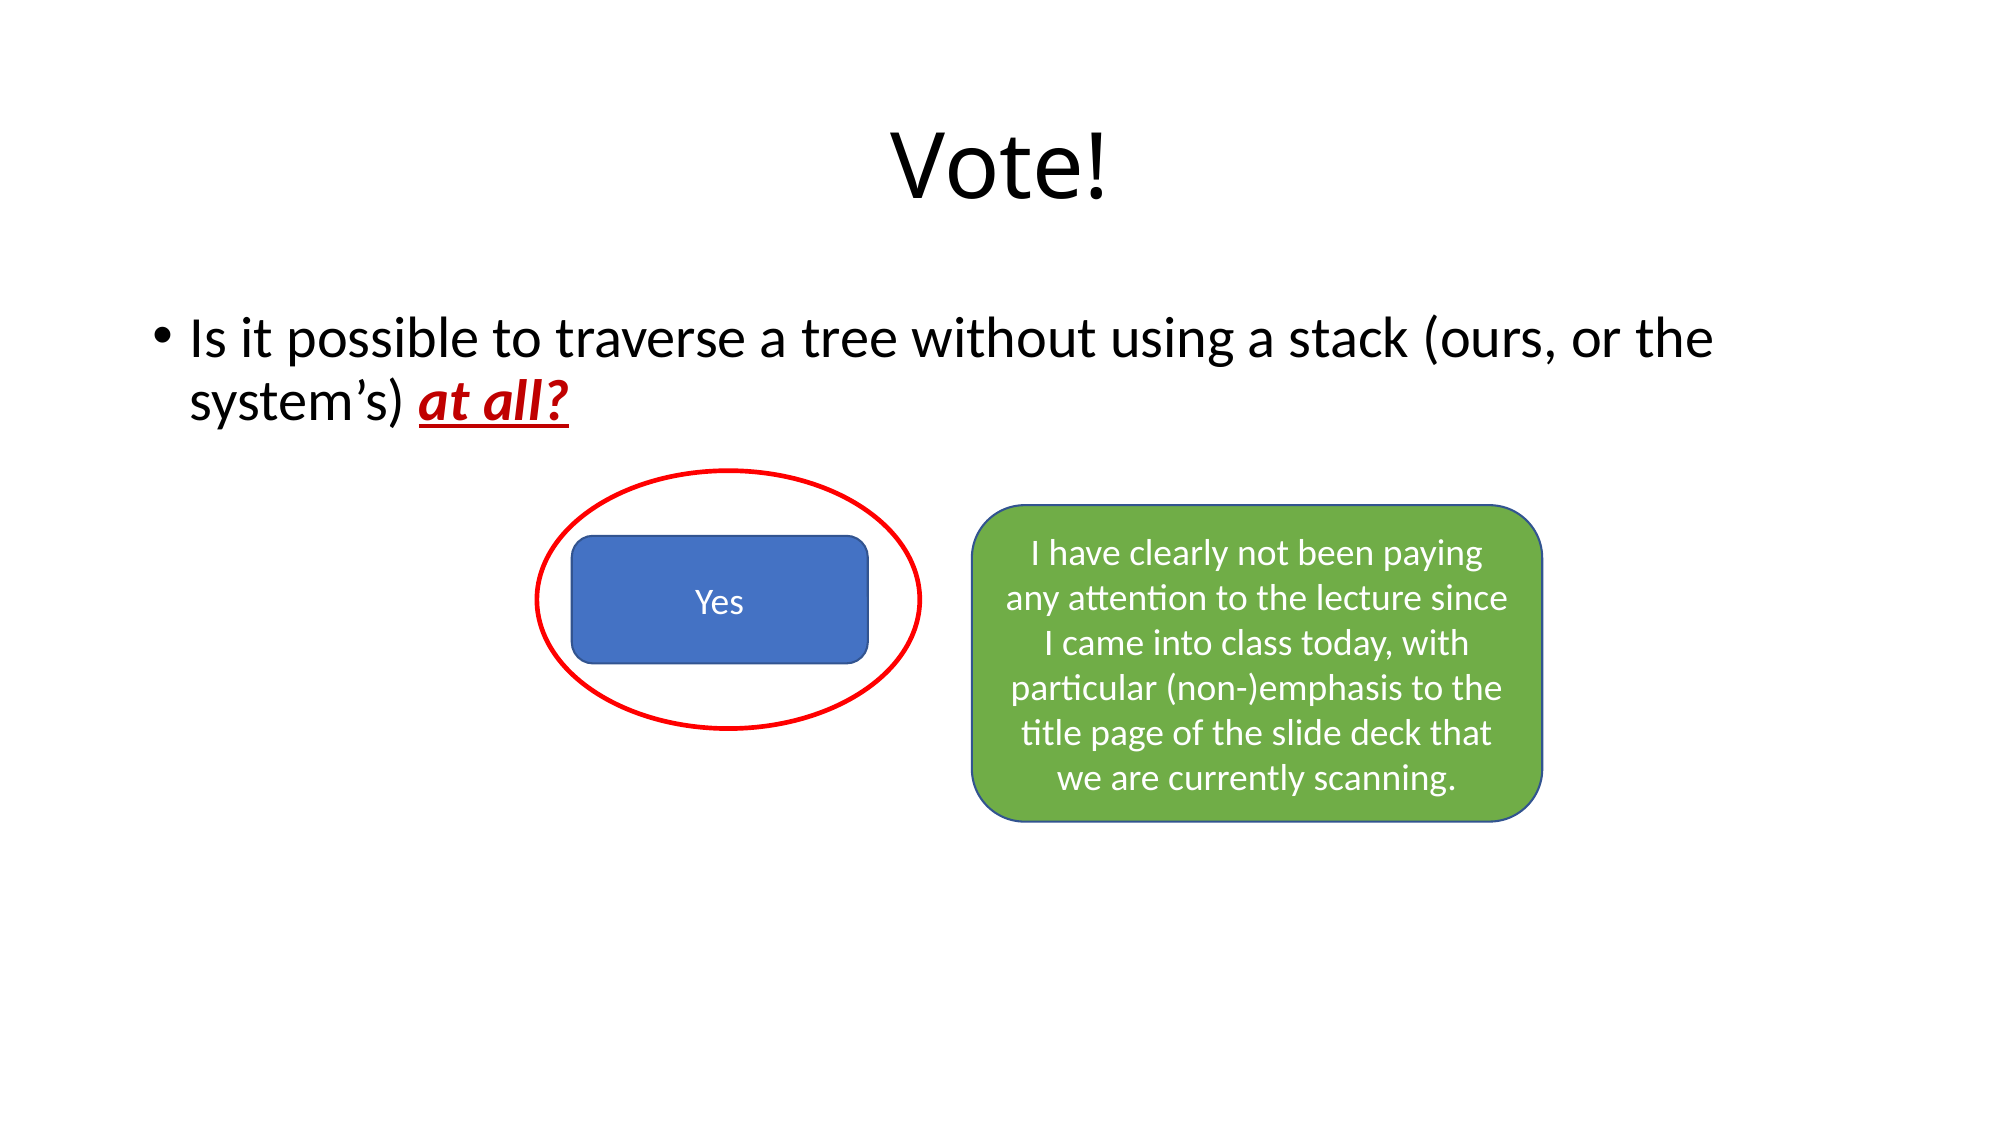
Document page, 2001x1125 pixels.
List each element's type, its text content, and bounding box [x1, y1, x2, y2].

text_box [535, 469, 921, 730]
title Vote! [137, 59, 1863, 278]
text_box I have clearly not been paying any attention to the lecture since I came into class today, with particular (non-)emphasis to the title page of the slide deck that we are currently scanning. [970, 504, 1544, 823]
list Is it possible to traverse a tree without using a stack (ours, or the system’s) at all? [137, 299, 1863, 1014]
